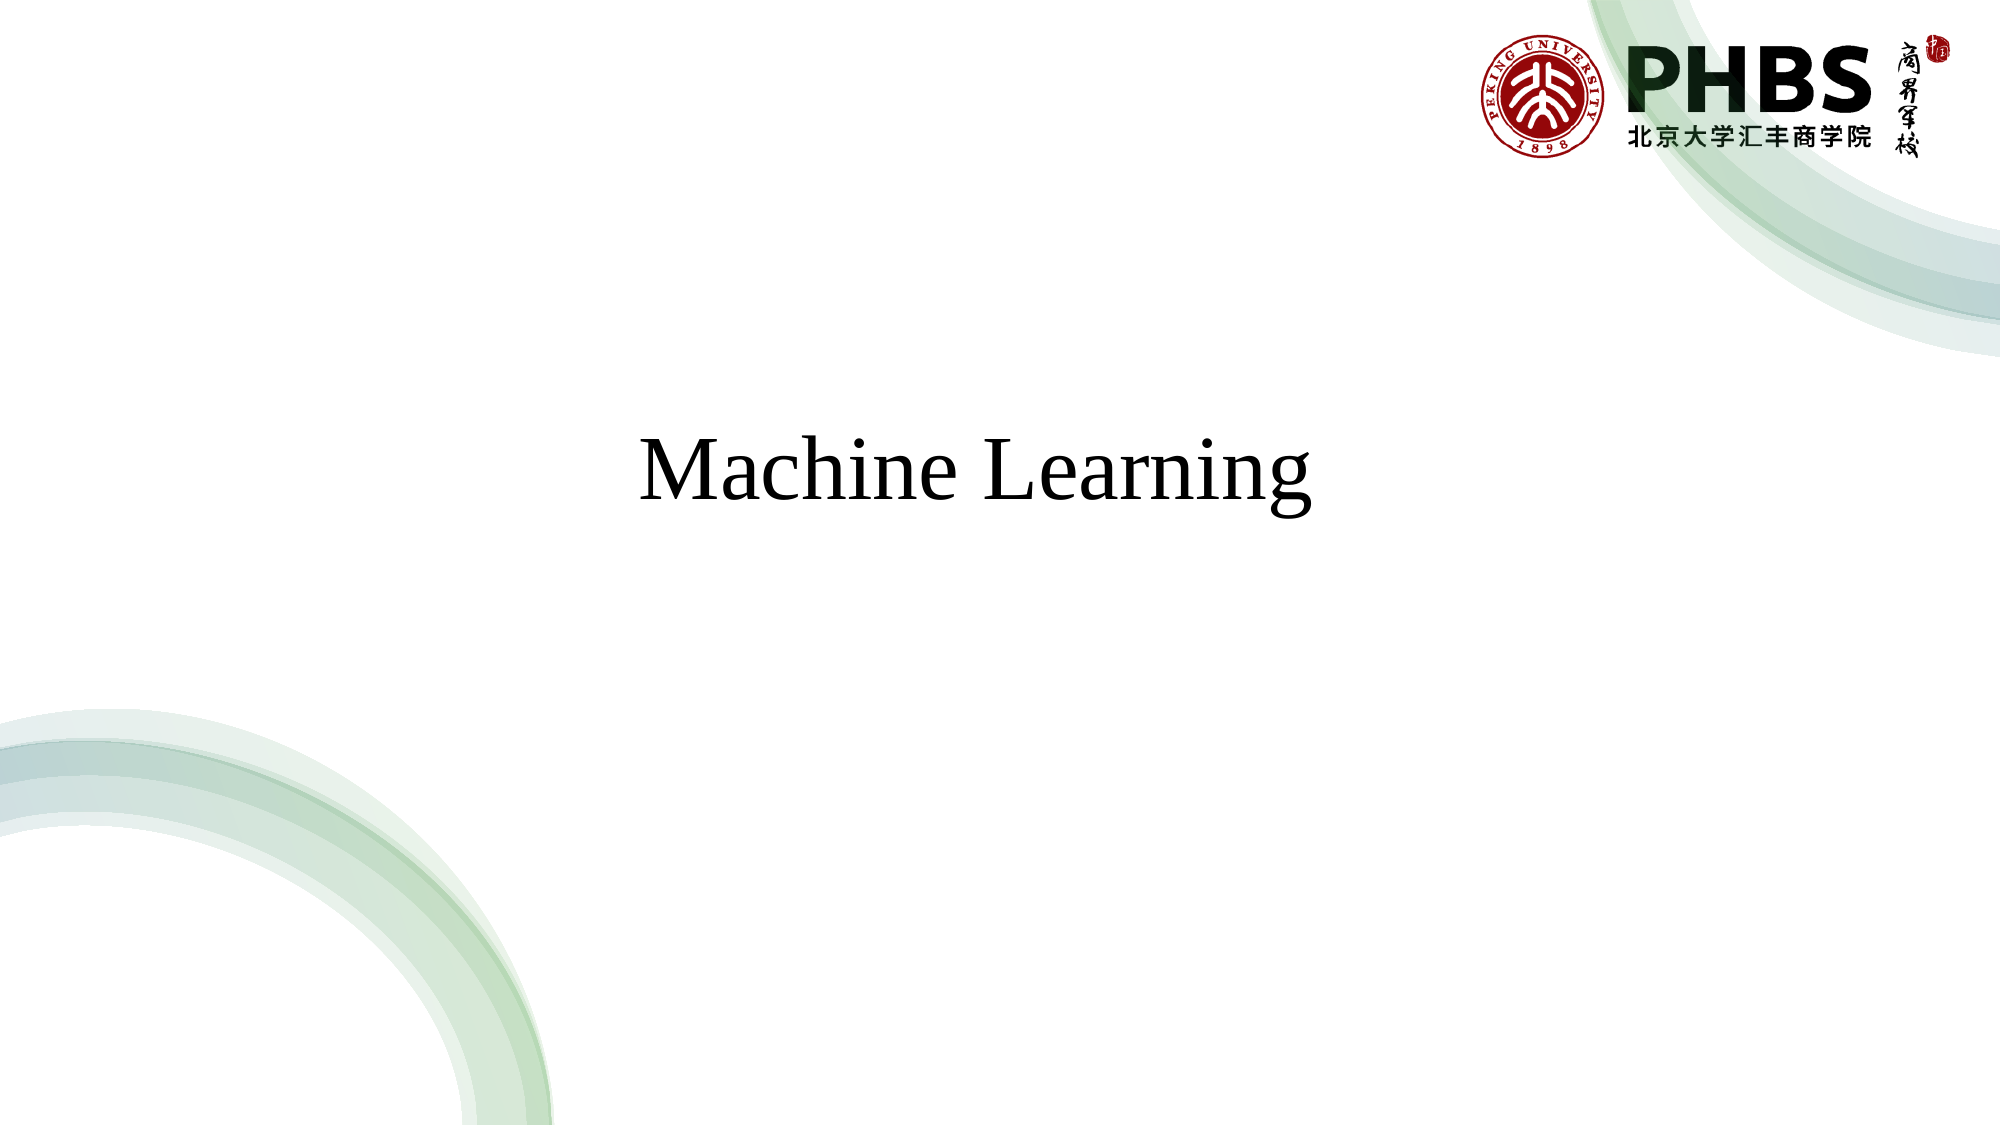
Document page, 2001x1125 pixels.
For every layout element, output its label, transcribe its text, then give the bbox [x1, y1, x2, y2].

picture [1625, 0, 2000, 185]
picture [1458, 0, 1709, 185]
title Machine Learning [114, 413, 1840, 631]
